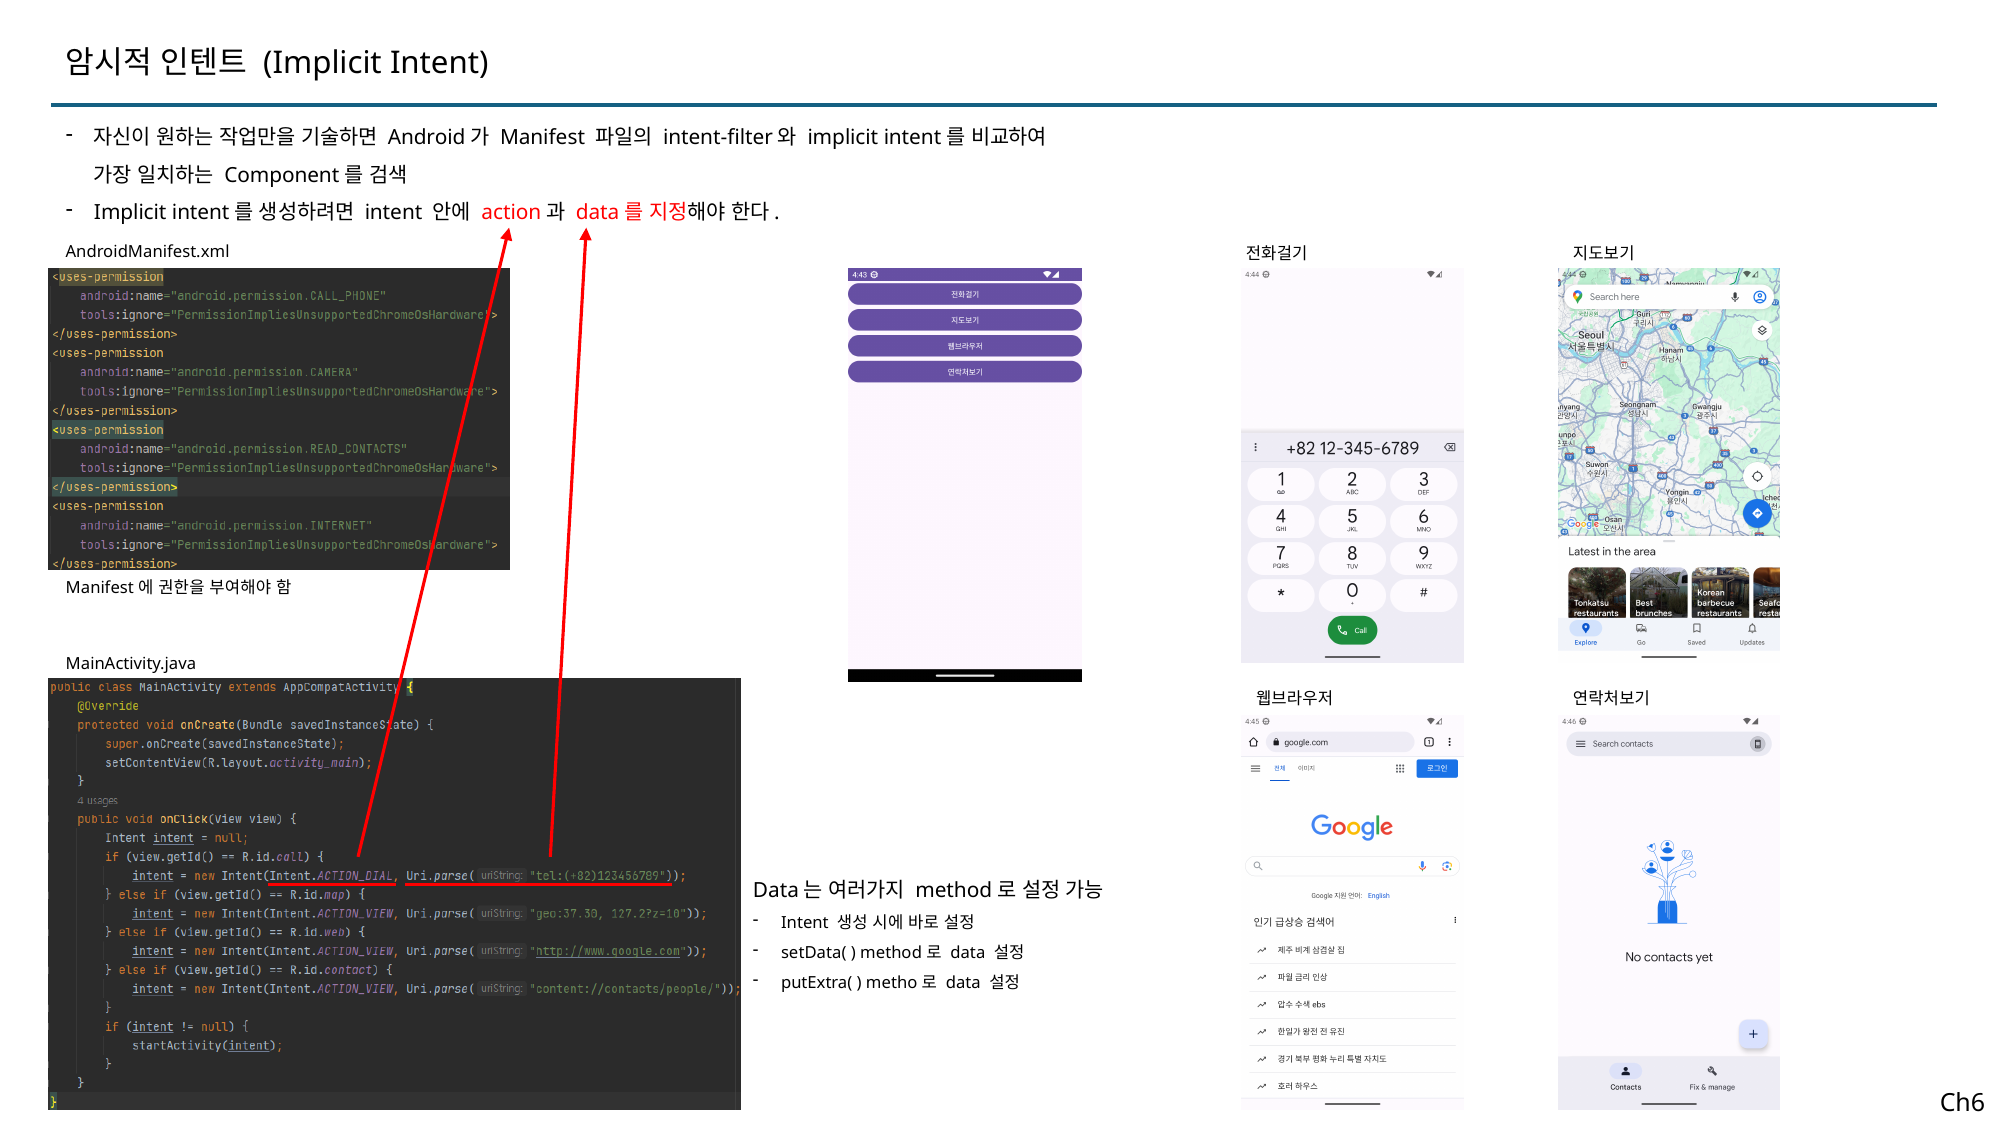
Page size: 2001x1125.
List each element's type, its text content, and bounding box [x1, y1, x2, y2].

picture [48, 677, 741, 1110]
picture [1557, 267, 1781, 663]
picture [847, 267, 1082, 682]
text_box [549, 227, 587, 858]
text_box 웹브라우저 [1241, 680, 1463, 714]
picture [48, 267, 357, 571]
text_box AndroidManifest.xml [50, 233, 331, 267]
picture [1557, 714, 1781, 1110]
text_box Ch6 [1913, 1079, 2000, 1125]
text_box MainActivity.java [50, 645, 331, 677]
picture [1240, 267, 1464, 663]
text_box 암시적 인텐트 (Implicit Intent) [50, 34, 864, 87]
text_box 연락처보기 [1558, 680, 1780, 714]
text_box 전화걸기 [1231, 235, 1453, 271]
text_box 지도보기 [1558, 235, 1780, 267]
text_box Data는 여러가지 method로 설정 가능 Intent 생성 시에 바로 설정 setData( ) method로 data 설정 putExtra( ) metho로 data 설정 [741, 856, 1126, 999]
text_box 자신이 원하는 작업만을 기술하면 Android가 Manifest 파일의 intent-filter와 implicit intent를 비교하여 가장 일치하는 Component를 검색 Implicit intent를 생성하려면 intent 안에 action과 data를 지정해야 한다. [51, 106, 1073, 231]
picture [1240, 714, 1464, 1110]
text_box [357, 227, 510, 858]
text_box Manifest에 권한을 부여해야 함 [50, 571, 331, 604]
